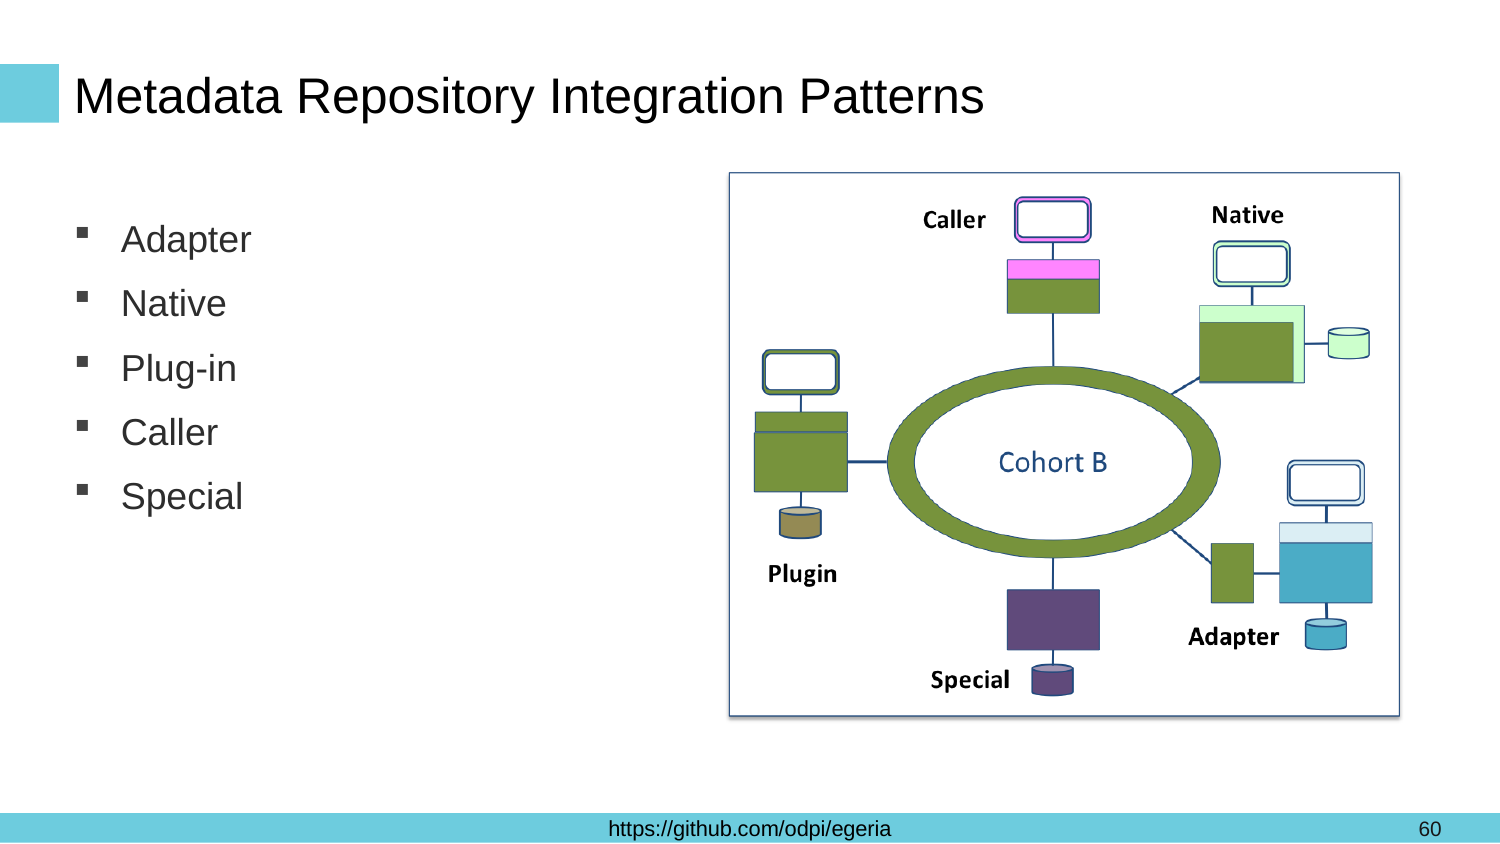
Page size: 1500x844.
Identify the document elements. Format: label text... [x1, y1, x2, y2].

list Adapter Native Plug-in Caller Special [58, 193, 657, 750]
picture [721, 168, 1404, 726]
slide_number 60 [1403, 813, 1494, 843]
title Metadata Repository Integration Patterns [58, 46, 1449, 140]
